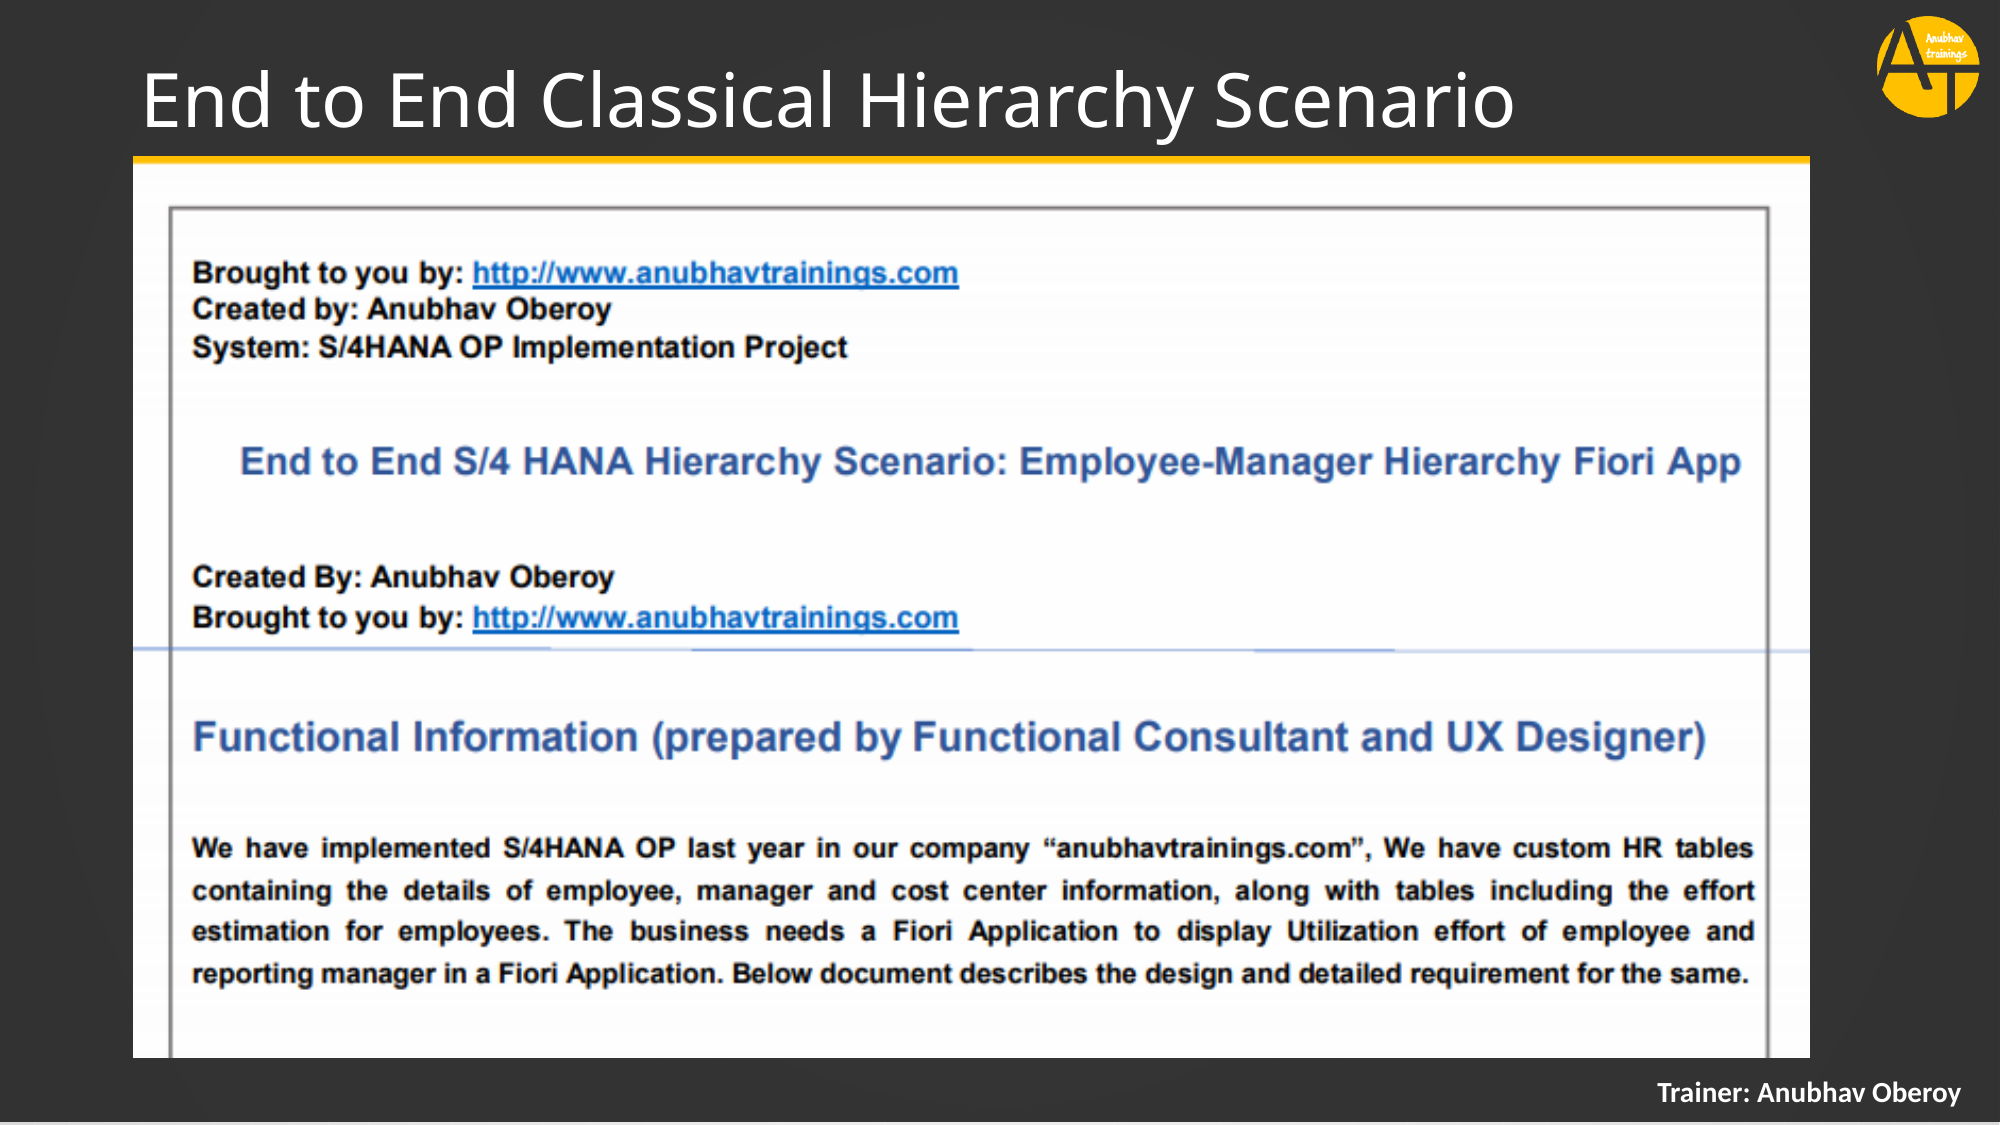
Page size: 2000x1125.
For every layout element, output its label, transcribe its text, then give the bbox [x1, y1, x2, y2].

picture [132, 156, 1810, 1058]
title End to End Classical Hierarchy Scenario [120, 39, 1921, 156]
picture [1866, 9, 1985, 126]
text_box [0, 0, 2000, 1124]
footer Trainer: Anubhav Oberoy [1625, 1061, 1994, 1121]
